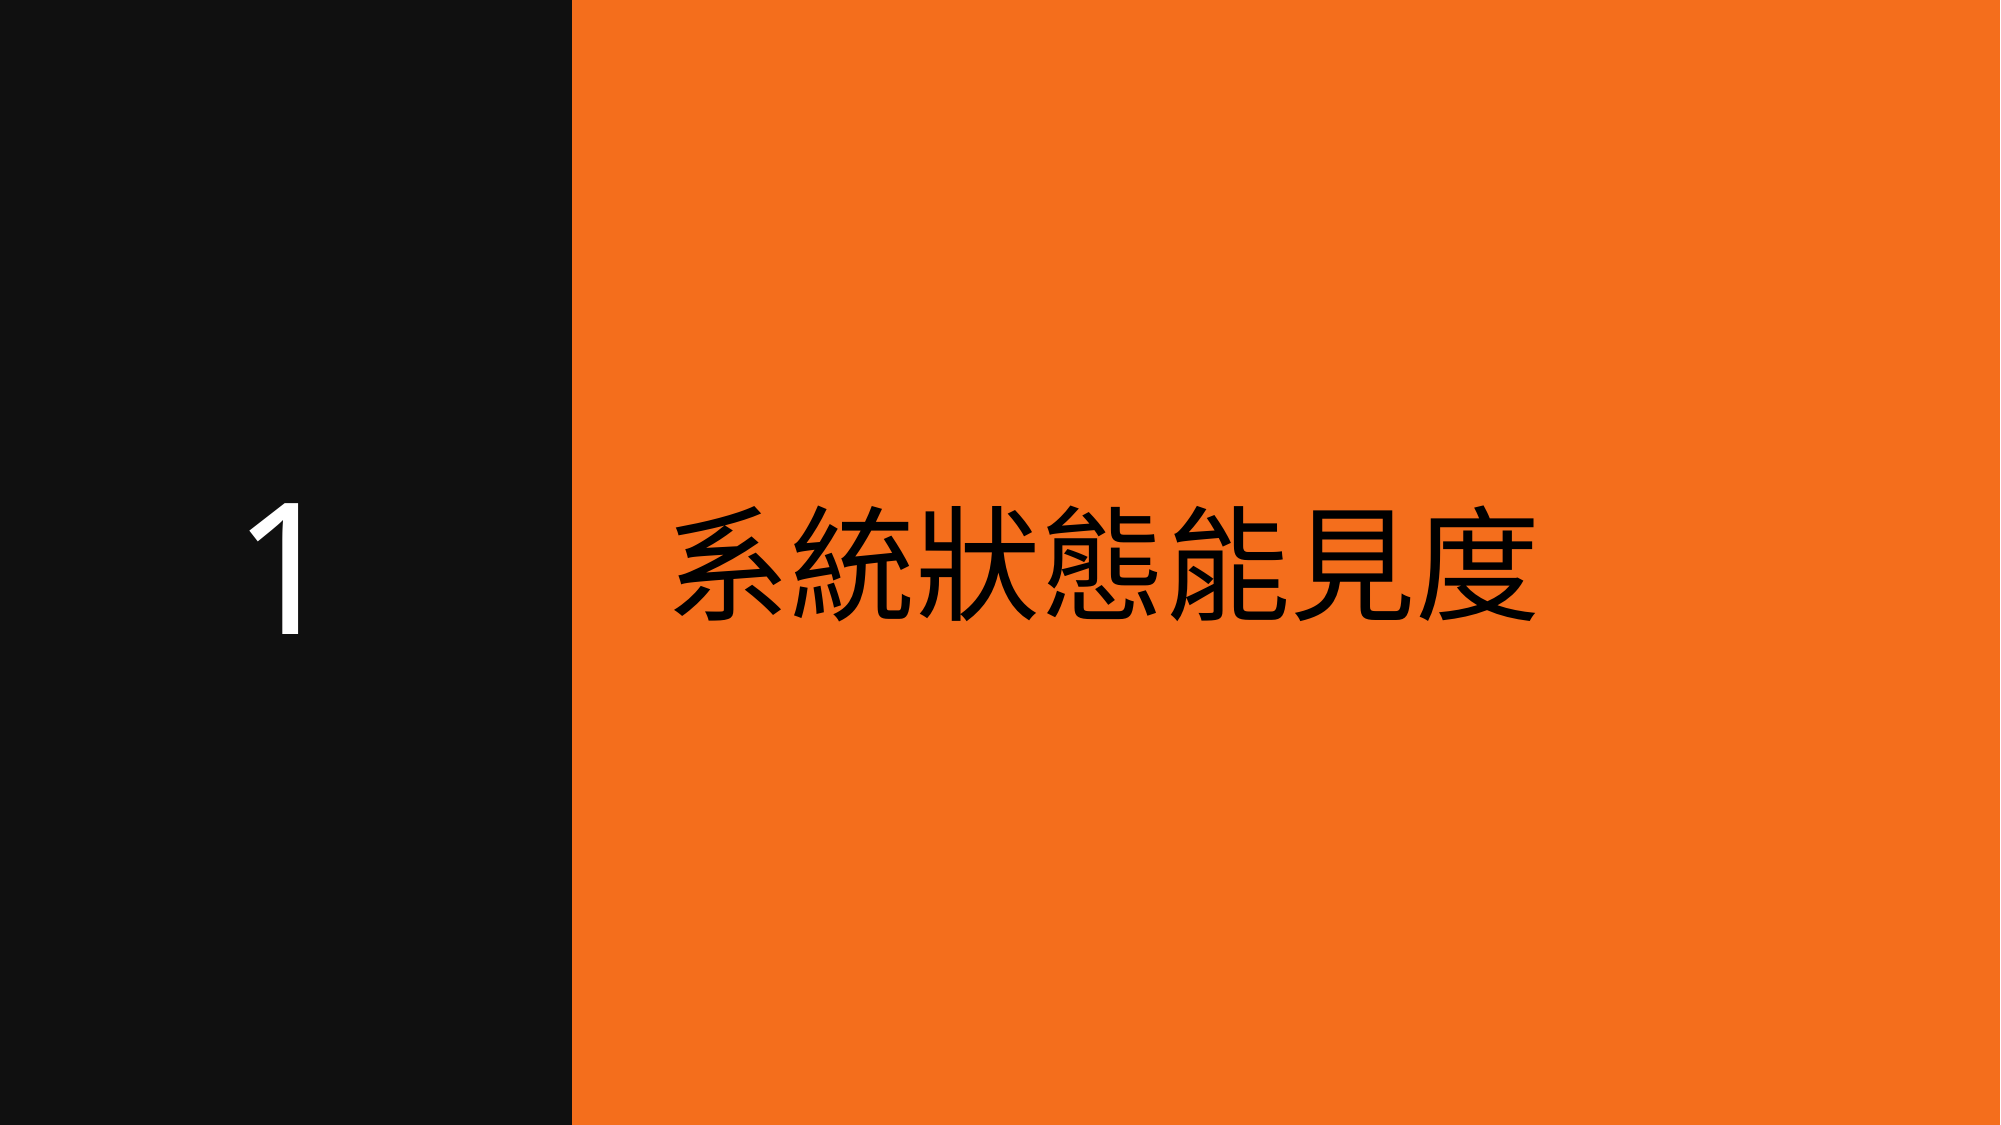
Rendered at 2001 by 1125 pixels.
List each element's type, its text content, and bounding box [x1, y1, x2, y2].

text_box [0, 0, 573, 1125]
text_box 1 [218, 443, 354, 679]
text_box 系統狀態能見度 [650, 479, 1556, 644]
